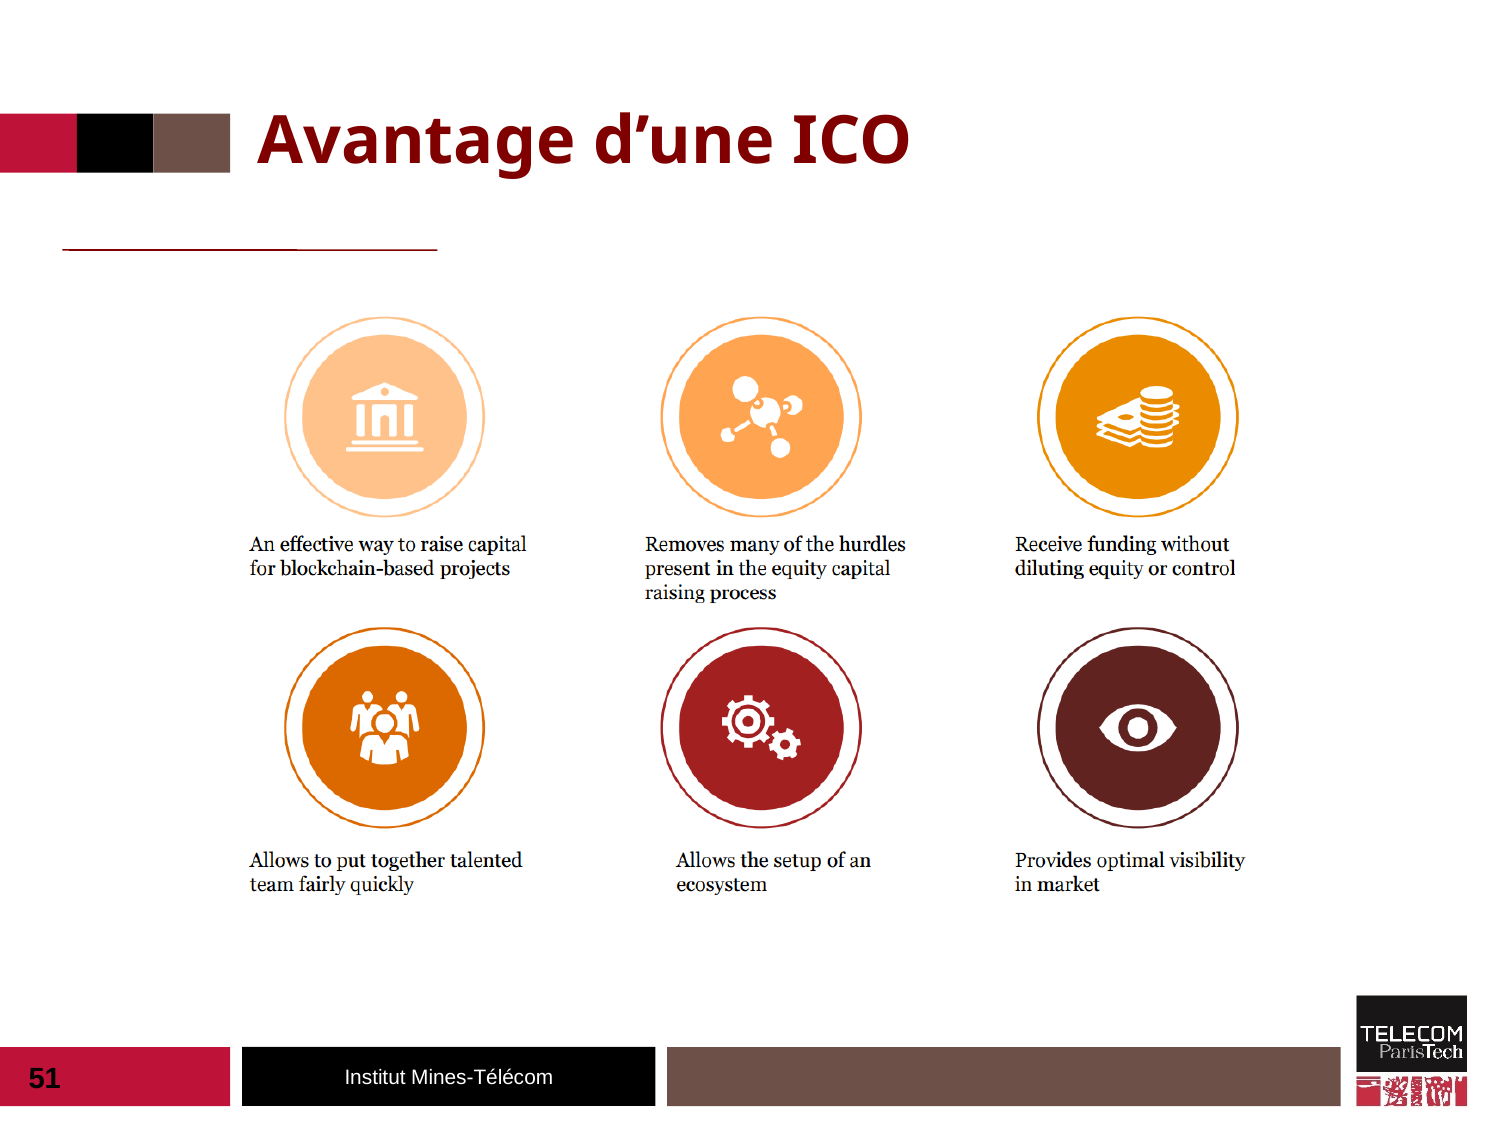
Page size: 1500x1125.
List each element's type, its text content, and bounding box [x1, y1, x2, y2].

picture [229, 299, 1271, 913]
slide_number 51 [1, 1046, 89, 1106]
title Avantage d’une ICO [242, 0, 1425, 185]
picture [1352, 991, 1471, 1110]
